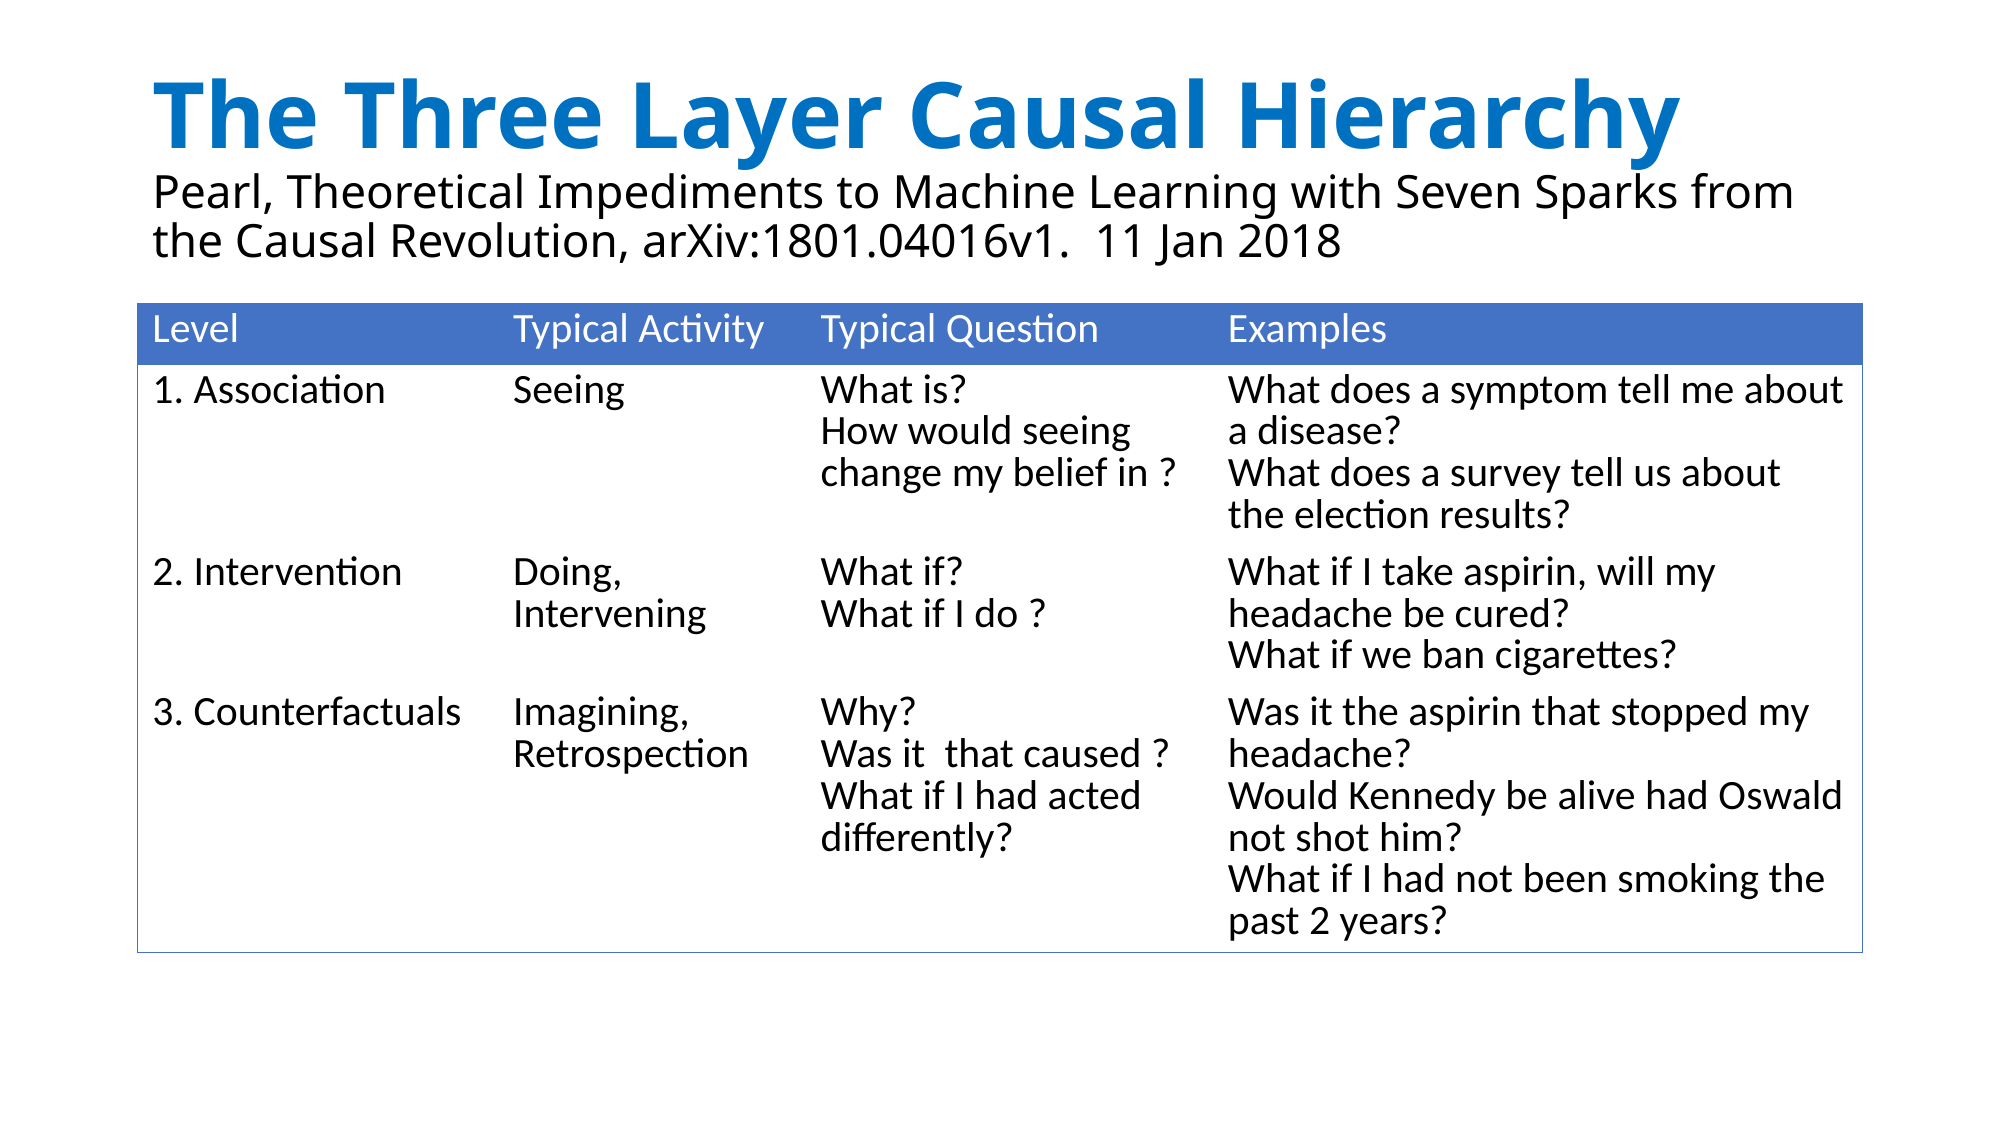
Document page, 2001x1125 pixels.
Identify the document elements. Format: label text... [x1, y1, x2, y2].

title The Three Layer Causal Hierarchy Pearl, Theoretical Impediments to Machine Learning with Seven Sparks from the Causal Revolution, arXiv:1801.04016v1. 11 Jan 2018 [137, 59, 1863, 278]
